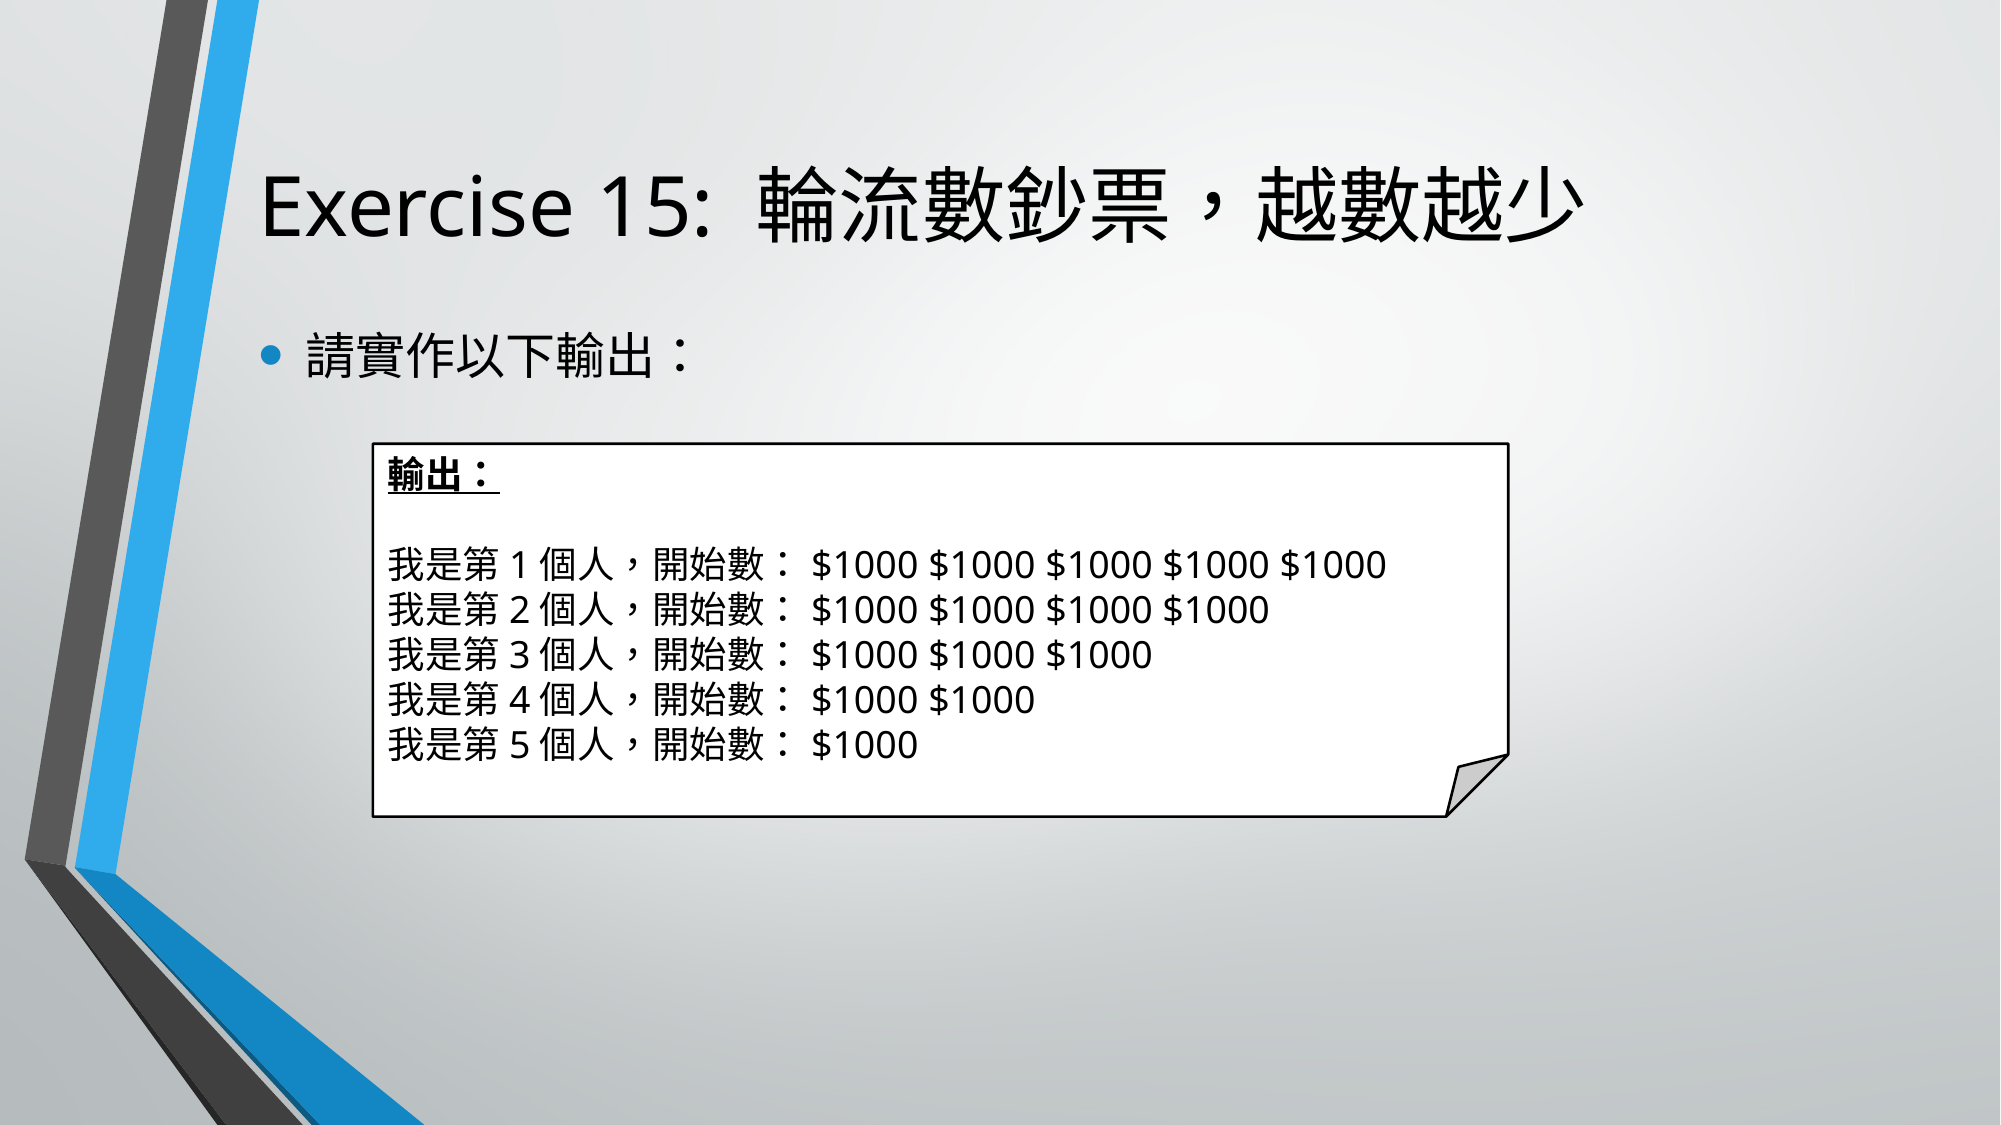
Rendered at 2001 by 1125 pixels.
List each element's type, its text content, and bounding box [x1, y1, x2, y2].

text_box 輸出： 我是第1個人，開始數：$1000 $1000 $1000 $1000 $1000 我是第2個人，開始數：$1000 $1000 $1000 $1000 我是第3個人，開始數：$1000 $1000 $1000 我是第4個人，開始數：$1000 $1000 我是第5個人，開始數：$1000 [371, 442, 1510, 818]
title Exercise 15: 輪流數鈔票，越數越少 [243, 112, 1887, 294]
list 請實作以下輸出： [243, 316, 1887, 1005]
